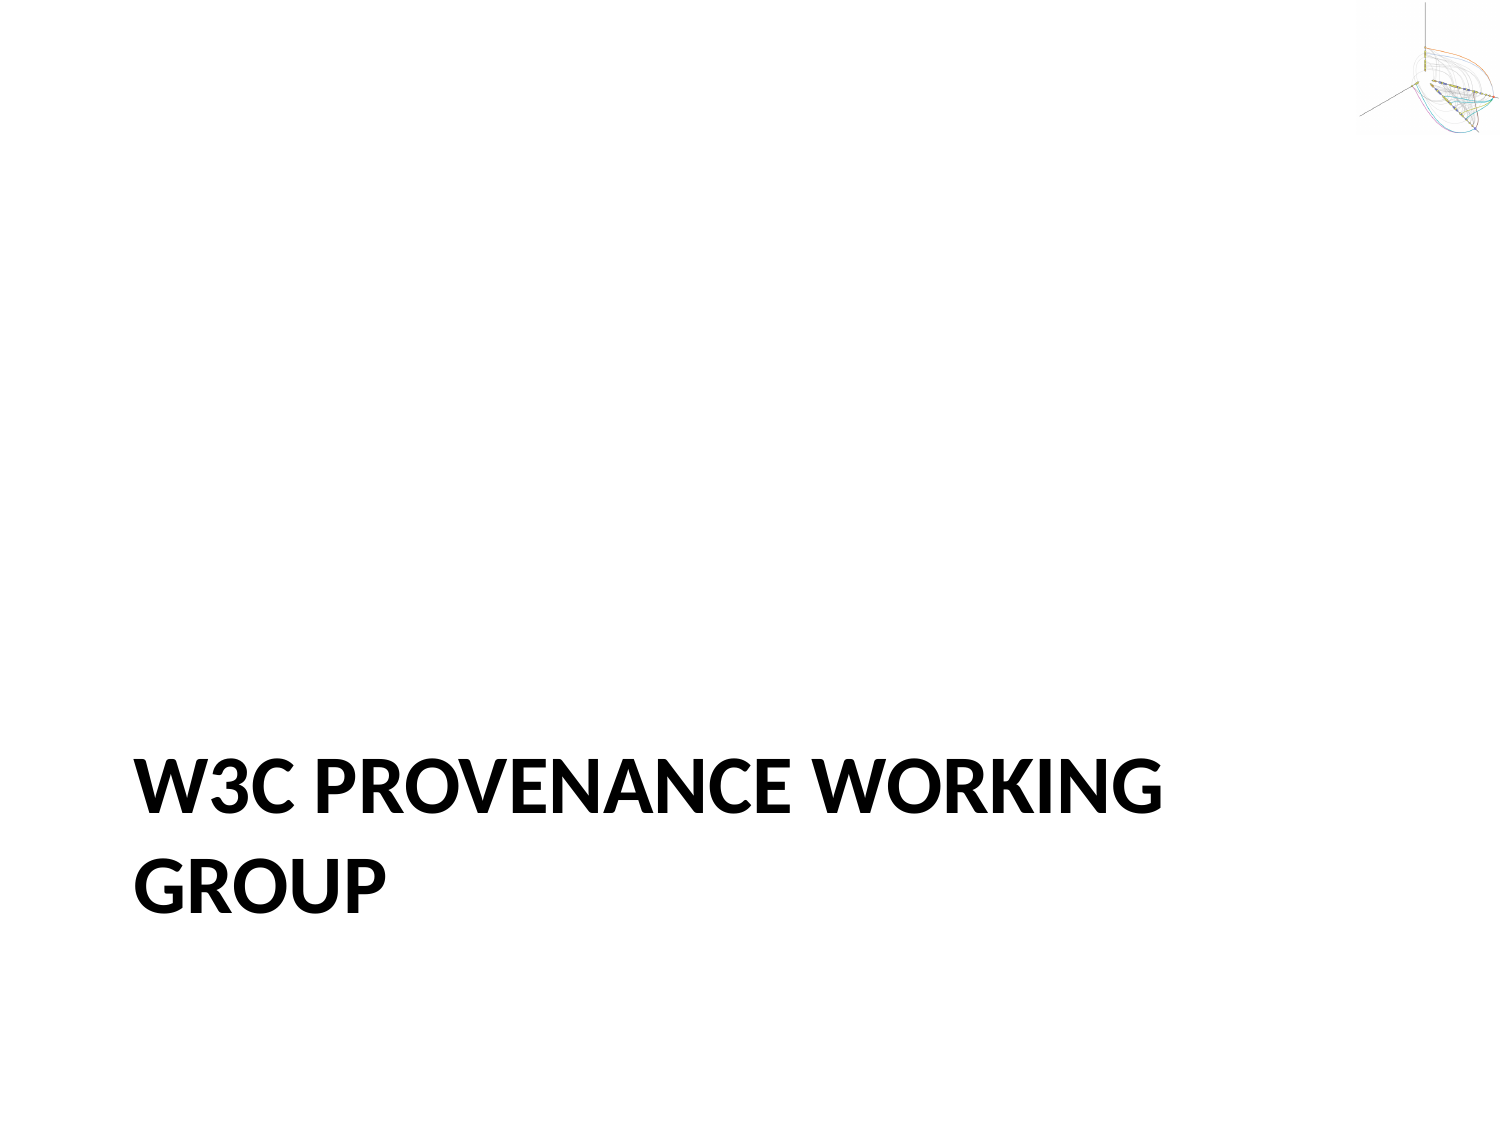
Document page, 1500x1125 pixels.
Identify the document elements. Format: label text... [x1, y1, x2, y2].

title W3C Provenance Working Group [118, 722, 1394, 947]
picture [1356, 0, 1500, 135]
